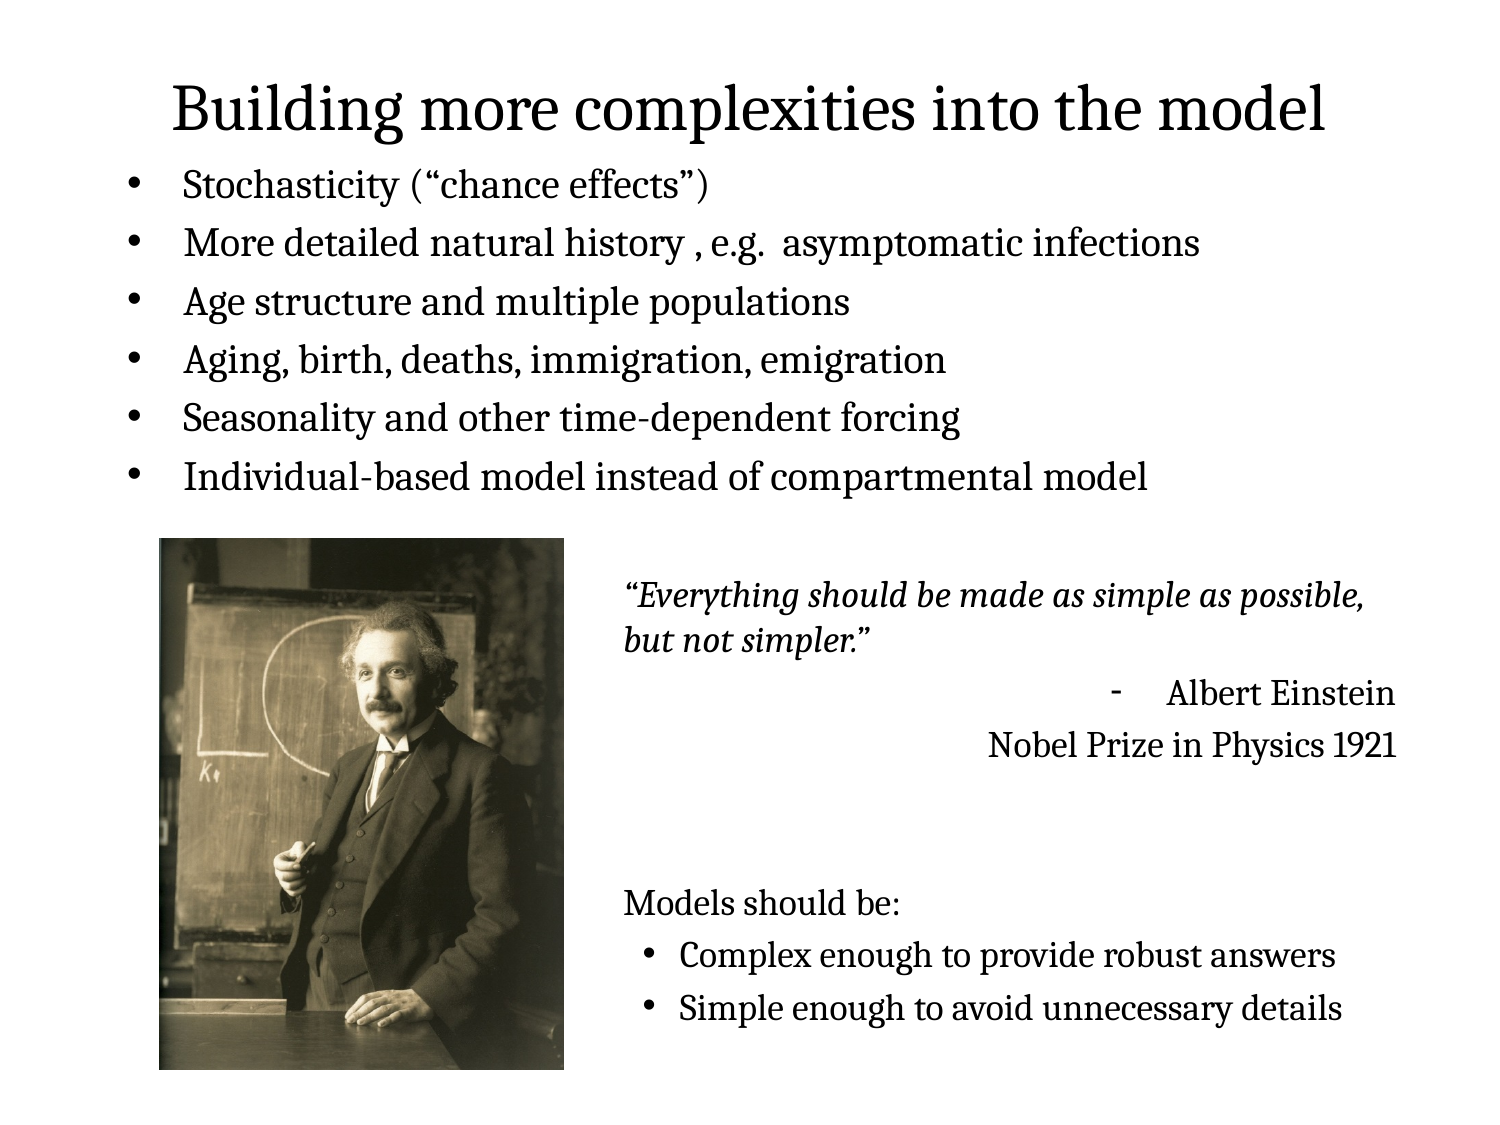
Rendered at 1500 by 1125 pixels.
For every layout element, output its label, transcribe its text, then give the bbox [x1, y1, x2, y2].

picture [159, 538, 565, 1071]
title Building more complexities into the model [75, 45, 1425, 163]
text_box “Everything should be made as simple as possible, but not simpler.” Albert Einstein Nobel Prize in Physics 1921 Models should be: Complex enough to provide robust answers Simple enough to avoid unnecessary details [608, 562, 1412, 1125]
list Stochasticity (“chance effects”) More detailed natural history , e.g. asymptomatic infections Age structure and multiple populations Aging, birth, deaths, immigration, emigration Seasonality and other time-dependent forcing Individual-based model instead of compartmental model [112, 149, 1412, 1083]
